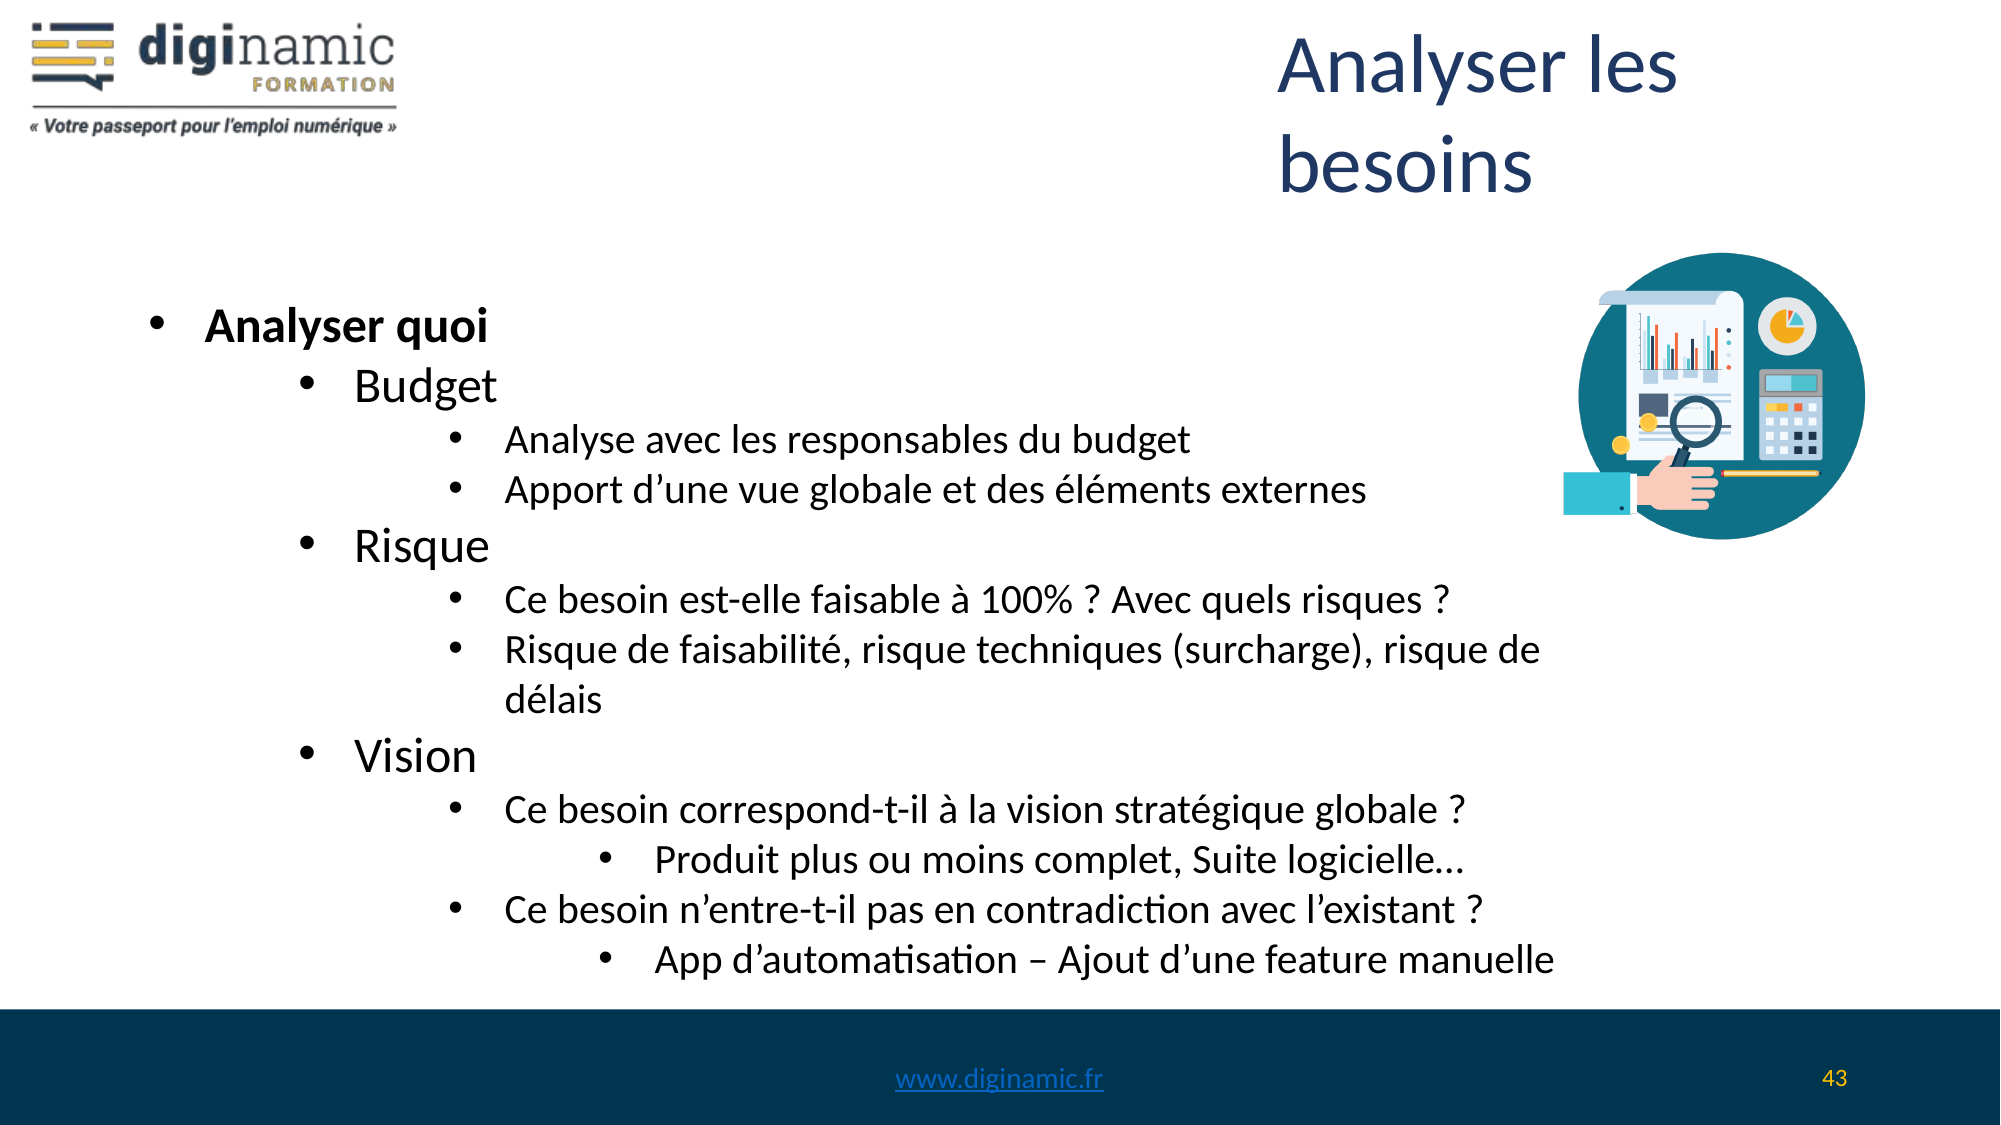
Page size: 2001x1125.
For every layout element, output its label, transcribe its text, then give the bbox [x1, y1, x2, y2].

title Analyser les besoins [1275, 7, 1947, 210]
footer www.diginamic.fr [893, 1058, 1107, 1125]
slide_number ‹#› [1817, 1060, 1852, 1125]
picture [1538, 212, 1891, 565]
picture [15, 20, 414, 138]
text_box Analyser quoi Budget Analyse avec les responsables du budget Apport d’une vue globale et des éléments externes Risque Ce besoin est-elle faisable à 100% ? Avec quels risques ? Risque de faisabilité, risque techniques (surcharge), risque de délais Vision Ce besoin correspond-t-il à la vision stratégique globale ? Produit plus ou moins complet, Suite logicielle… Ce besoin n’entre-t-il pas en contradiction avec l’existant ? App d’automatisation – Ajout d’une feature manuelle [148, 274, 1611, 1033]
